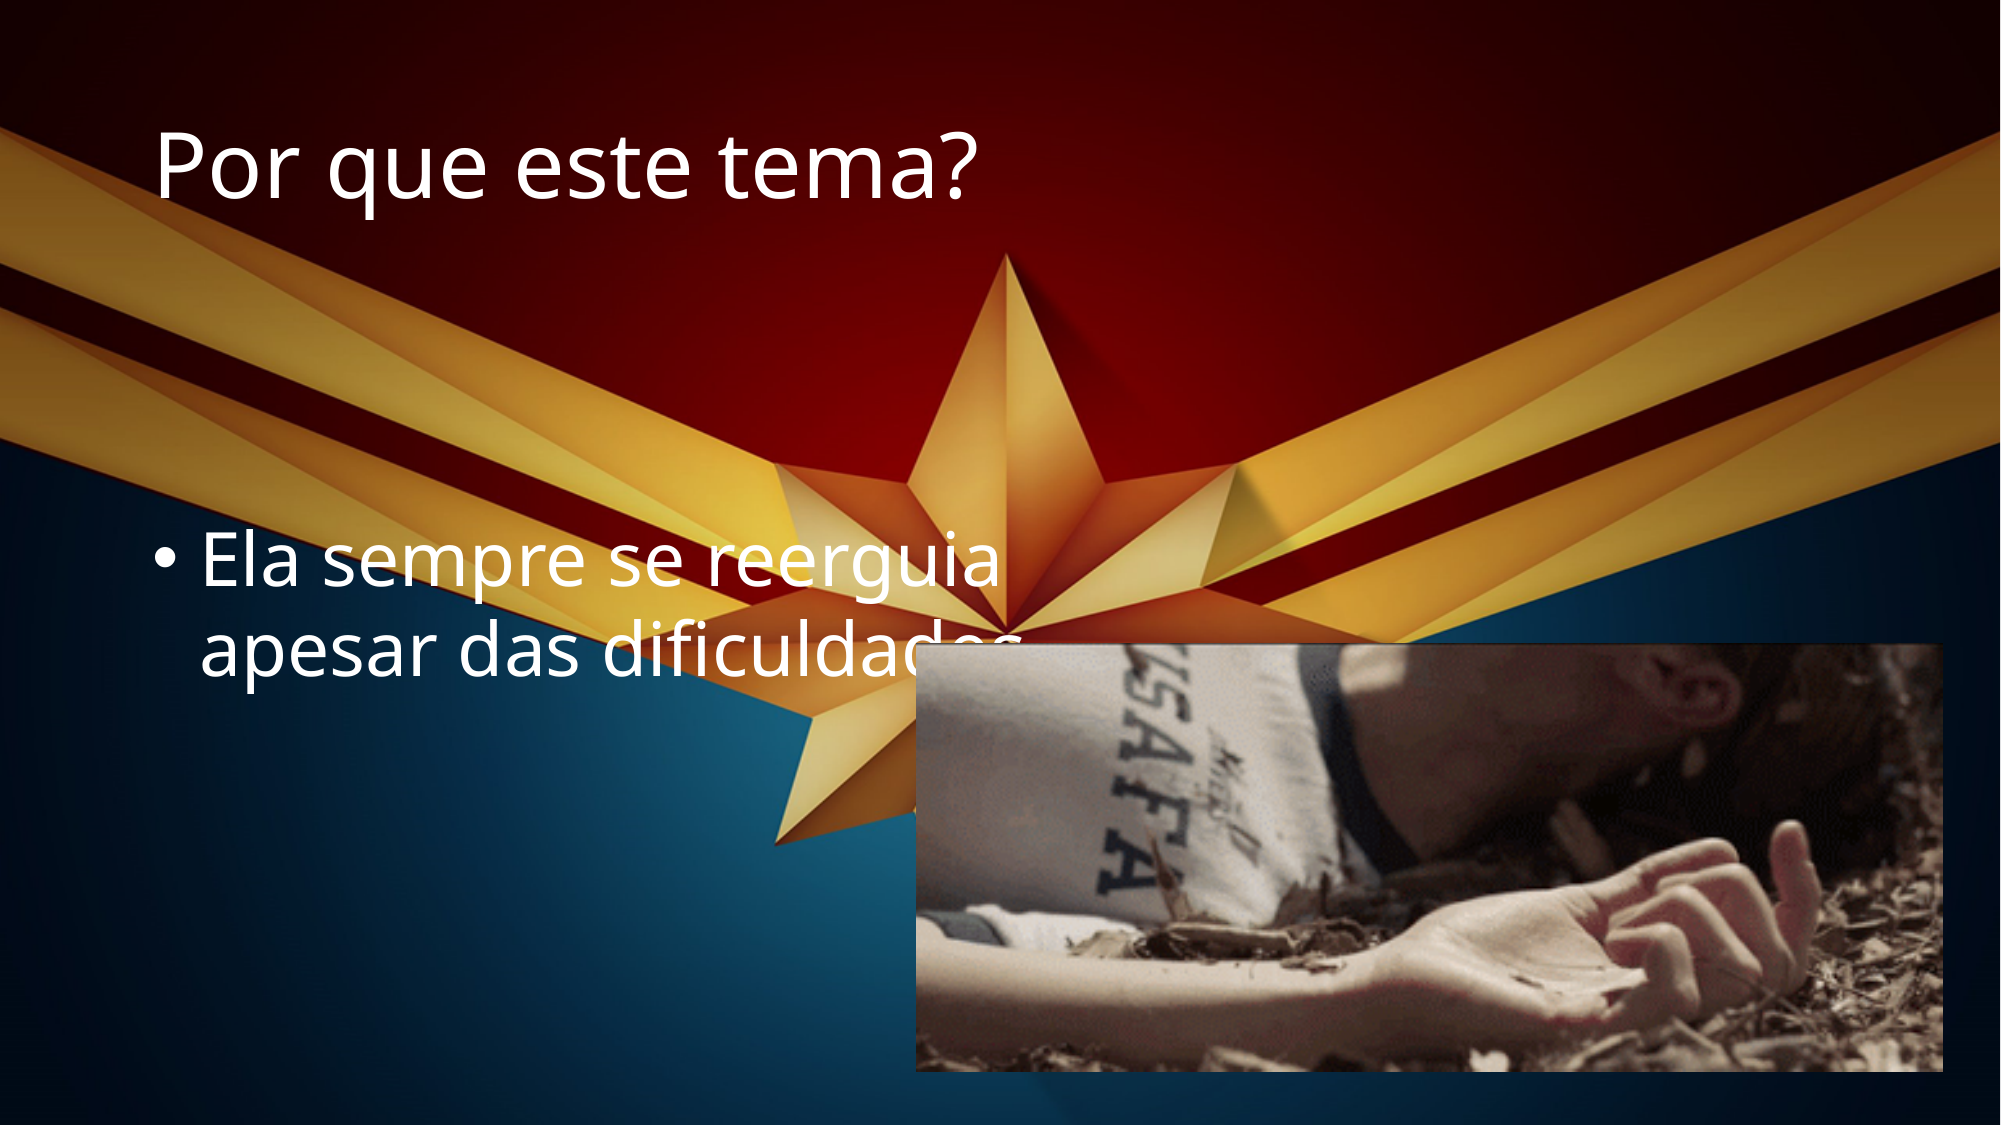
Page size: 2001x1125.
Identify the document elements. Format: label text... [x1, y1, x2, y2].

text_box Ela sempre se reerguia apesar das dificuldades. [137, 504, 1183, 700]
title Por que este tema? [137, 59, 1863, 278]
picture [0, 0, 2001, 1125]
